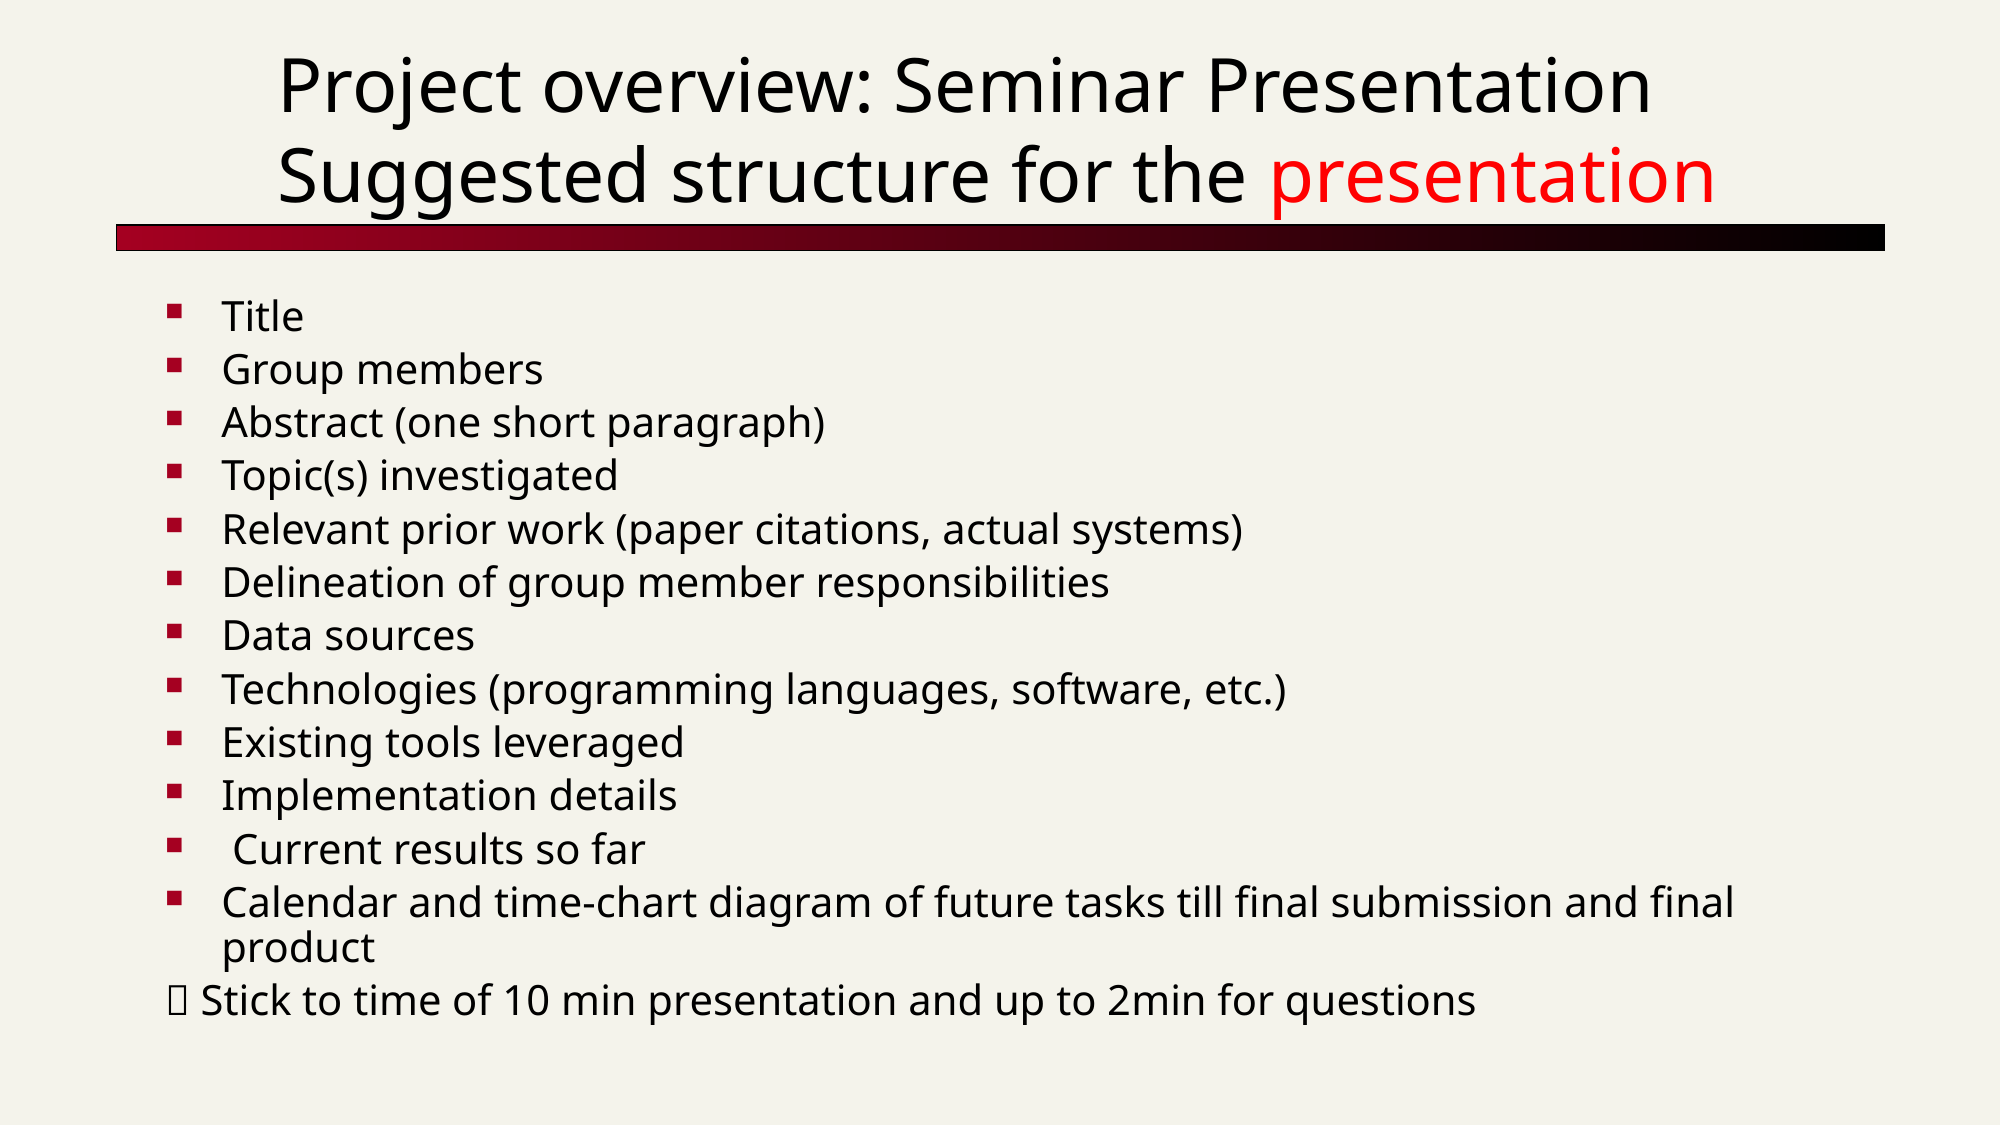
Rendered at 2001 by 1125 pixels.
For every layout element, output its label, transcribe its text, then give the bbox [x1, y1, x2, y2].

title Project overview: Seminar Presentation Suggested structure for the presentation [262, 62, 1825, 225]
list Title Group members Abstract (one short paragraph) Topic(s) investigated Relevant prior work (paper citations, actual systems) Delineation of group member responsibilities Data sources Technologies (programming languages, software, etc.) Existing tools leveraged Implementation details Current results so far Calendar and time-chart diagram of future tasks till final submission and final product  Stick to time of 10 min presentation and up to 2min for questions [150, 287, 1850, 1088]
